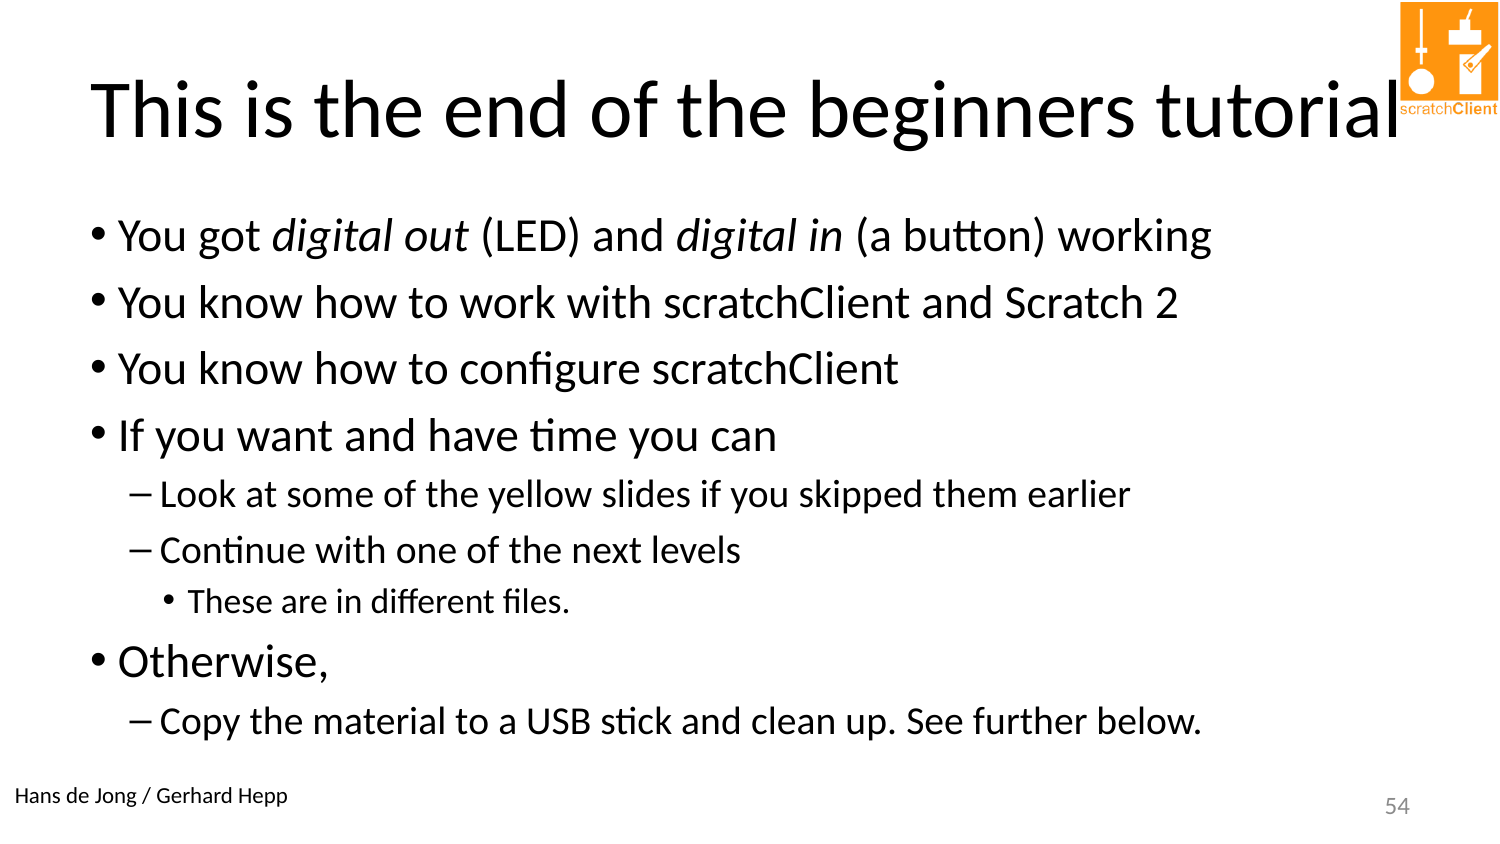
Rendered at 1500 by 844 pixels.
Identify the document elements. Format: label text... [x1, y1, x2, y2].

picture [1398, 2, 1499, 118]
slide_number 54 [1340, 782, 1425, 827]
title This is the end of the beginners tutorial [75, 33, 1425, 175]
list You got digital out (LED) and digital in (a button) working You know how to work with scratchClient and Scratch 2 You know how to configure scratchClient If you want and have time you can Look at some of the yellow slides if you skipped them earlier Continue with one of the next levels These are in different files. Otherwise, Copy the material to a USB stick and clean up. See further below. [75, 196, 1425, 754]
